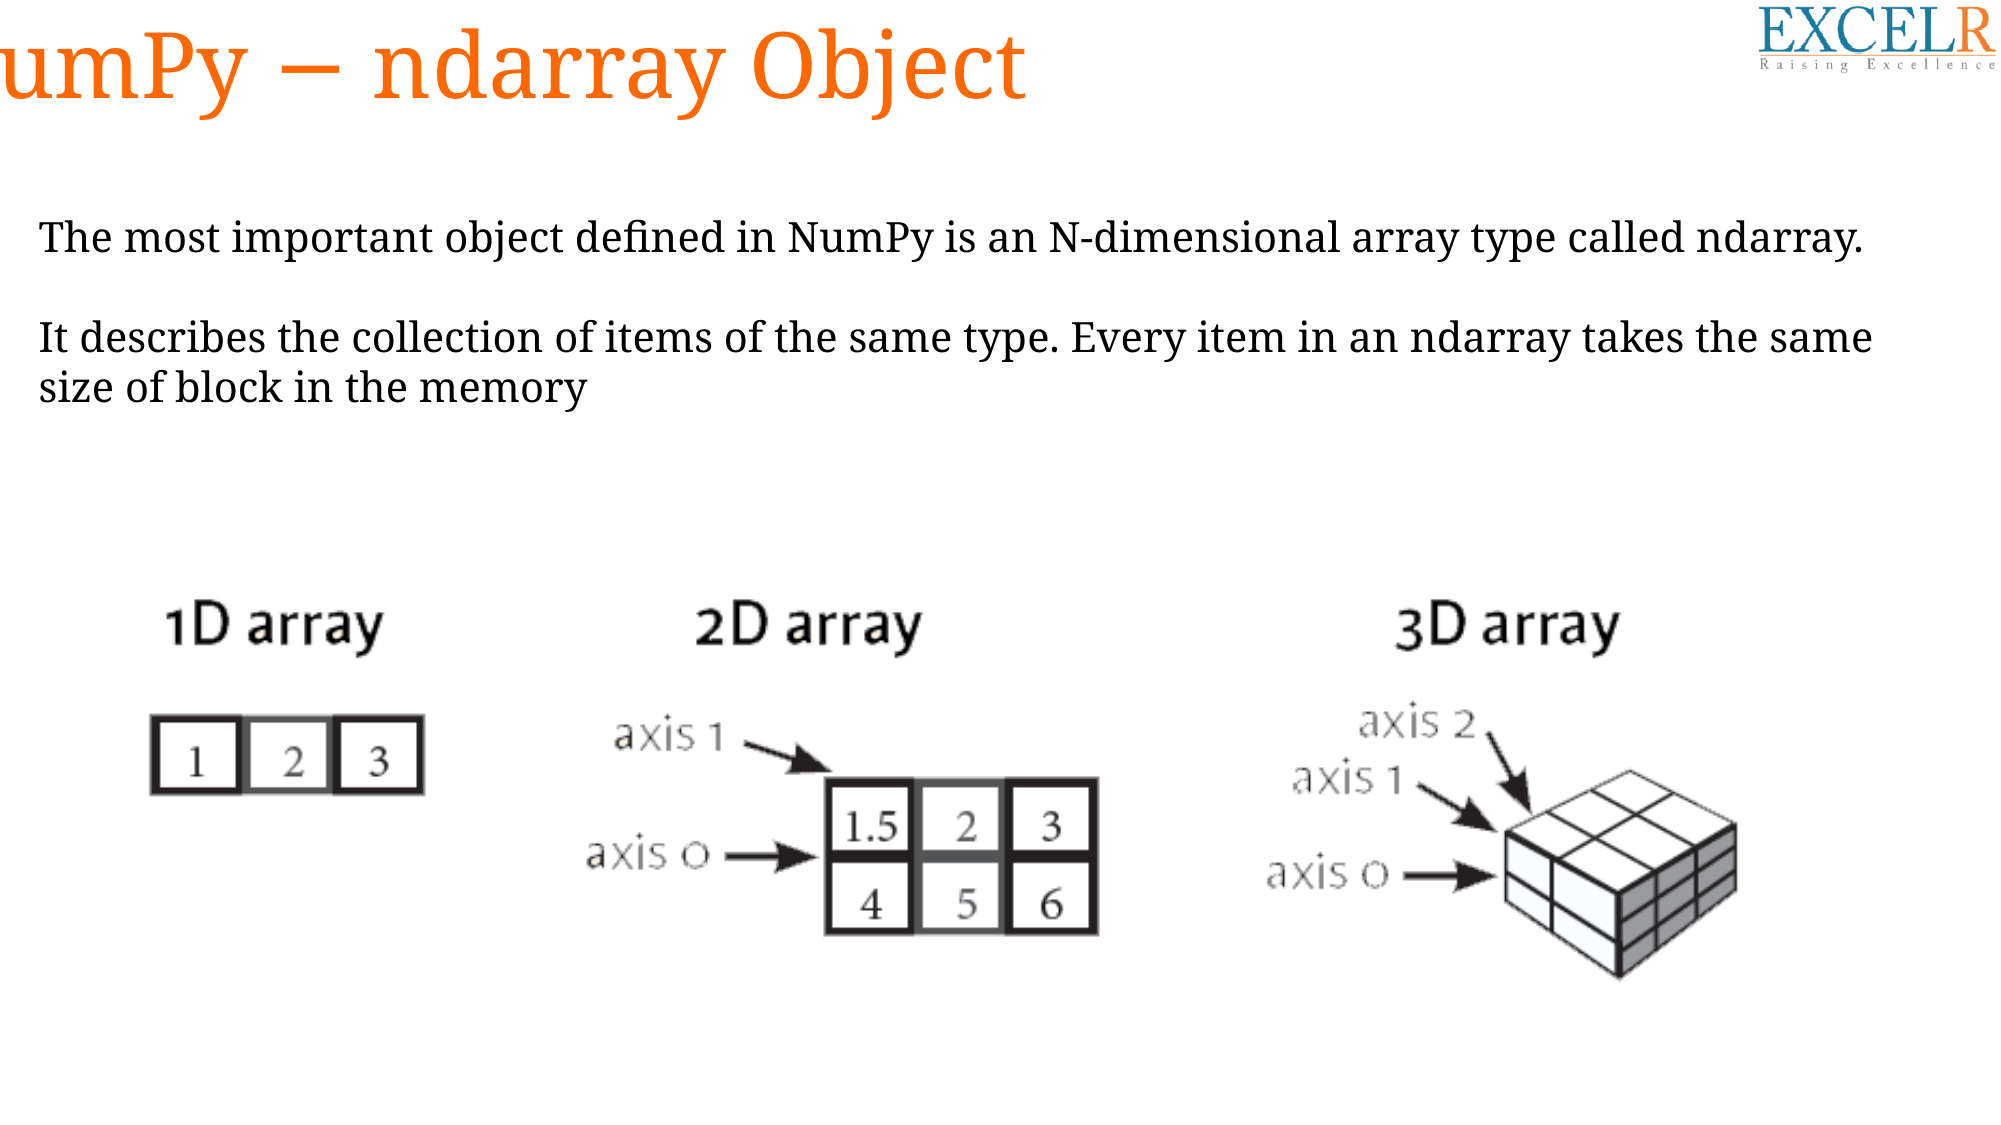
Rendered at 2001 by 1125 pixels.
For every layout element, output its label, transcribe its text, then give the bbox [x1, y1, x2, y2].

picture [122, 585, 1841, 993]
text_box NumPy − ndarray Object [0, 0, 1044, 125]
picture [1756, 0, 2000, 78]
text_box The most important object defined in NumPy is an N-dimensional array type called ndarray. It describes the collection of items of the same type. Every item in an ndarray takes the same size of block in the memory [23, 203, 1894, 419]
